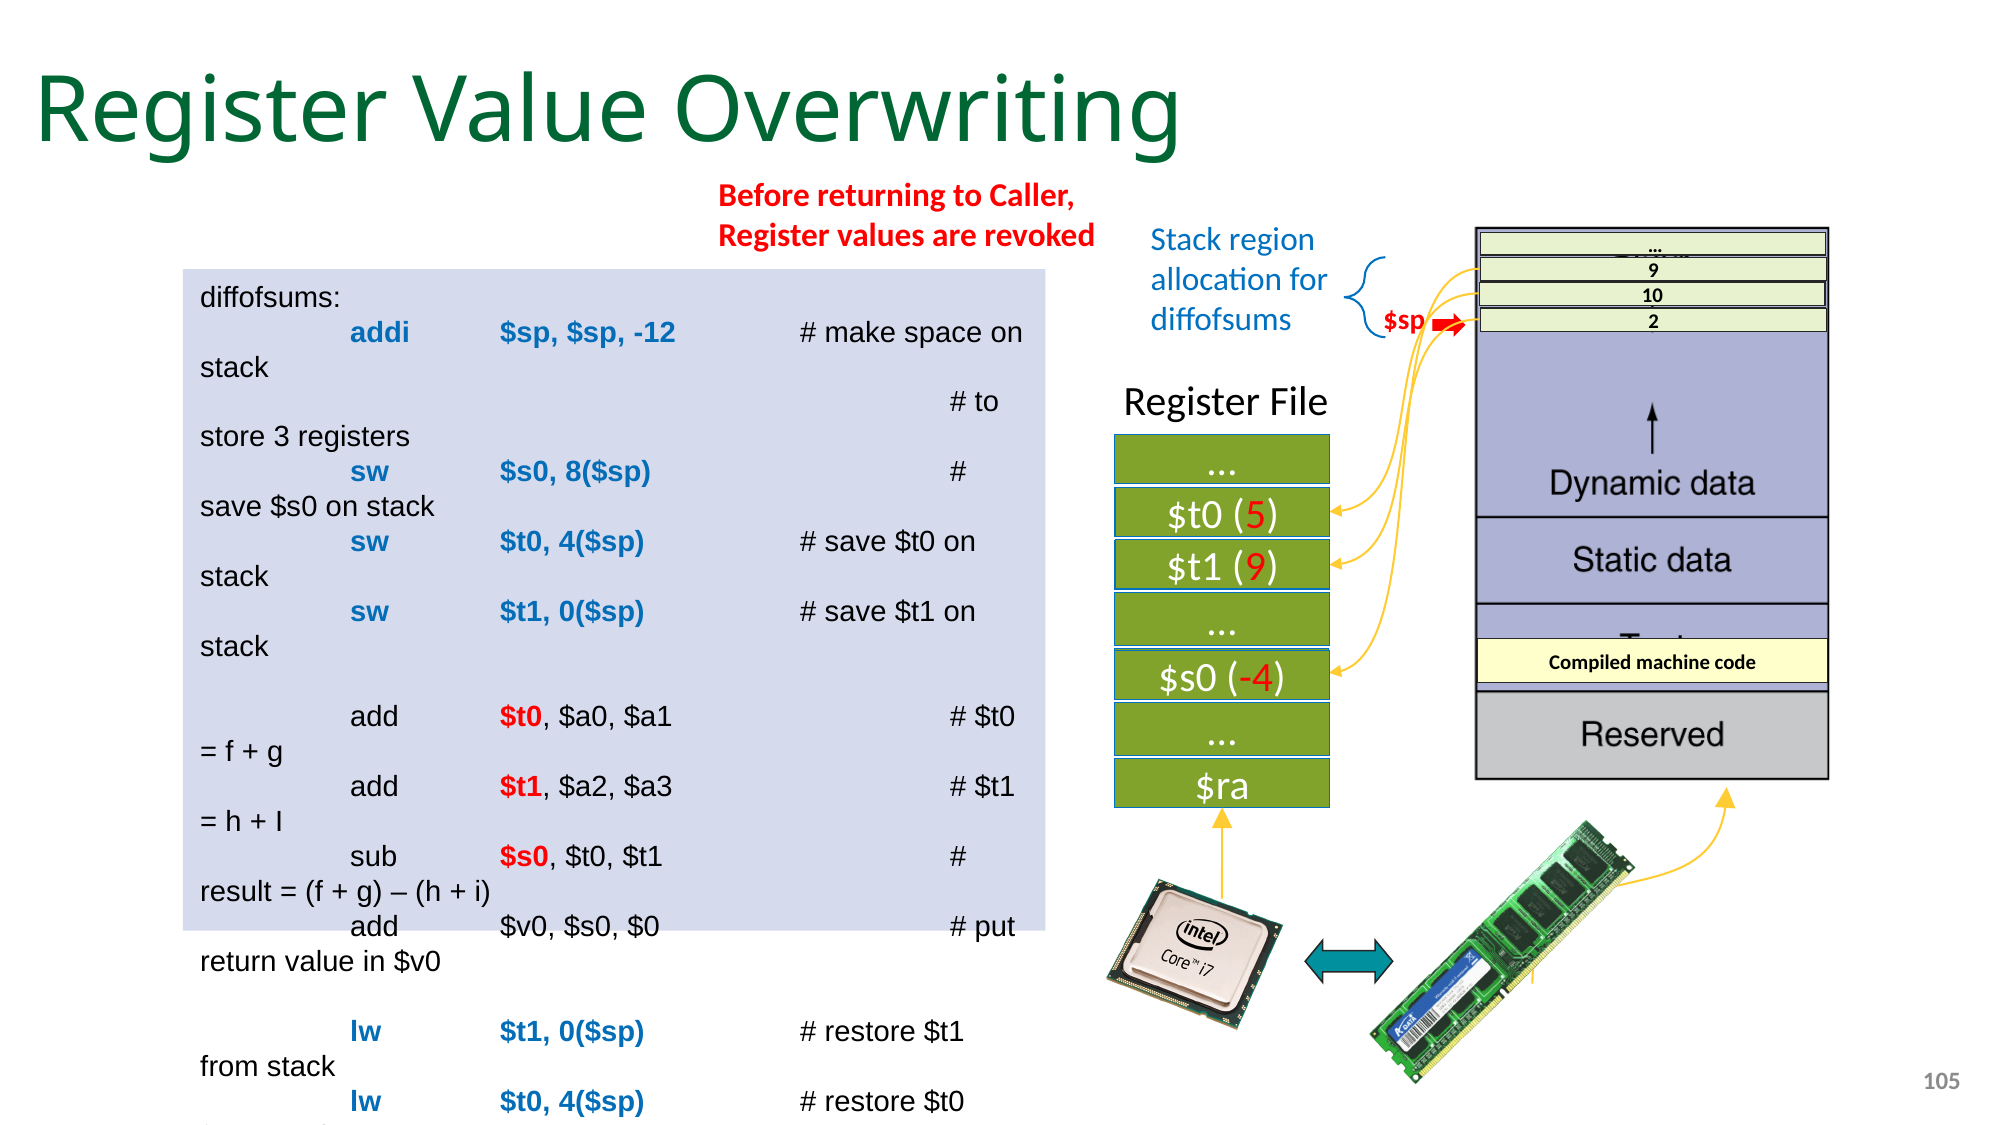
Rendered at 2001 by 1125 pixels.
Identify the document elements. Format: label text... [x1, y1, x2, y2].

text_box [1531, 788, 1728, 983]
text_box Before returning to Caller, Register values are revoked [703, 165, 1111, 260]
picture [1088, 874, 1302, 1034]
text_box … [1114, 434, 1328, 484]
text_box $s0 (-4) [1114, 650, 1330, 700]
text_box Register File [1108, 366, 1328, 432]
slide_number 105 [1526, 1050, 1977, 1110]
text_box $t1 (9) [1115, 539, 1328, 589]
text_box diffofsums: addi $sp, $sp, -12 # make space on stack # to store 3 registers sw $s0, 8($sp) # save $s0 on stack sw $t0, 4($sp) # save $t0 on stack sw $t1, 0($sp) # save $t1 on stack add $t0, $a0, $a1 # $t0 = f + g add $t1, $a2, $a3 # $t1 = h + I sub $s0, $t0, $t1 # result = (f + g) – (h + i) add $v0, $s0, $0 # put return value in $v0 lw $t1, 0($sp) # restore $t1 from stack lw $t0, 4($sp) # restore $t0 from stack lw $s0, 8($sp) # restore $s0 from stack addi $sp, $sp, 12 # deallocate stack space jr $ra # return to caller [182, 269, 1046, 931]
text_box … [1114, 702, 1330, 756]
text_box $ra [1114, 758, 1330, 808]
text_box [1133, 210, 1386, 348]
text_box … [1114, 592, 1328, 646]
title Register Value Overwriting [18, 25, 1977, 169]
text_box $t0 (5) [1115, 487, 1328, 537]
picture [1470, 224, 1830, 788]
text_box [1328, 268, 1481, 673]
picture [1348, 872, 1659, 1093]
text_box [1305, 940, 1348, 983]
